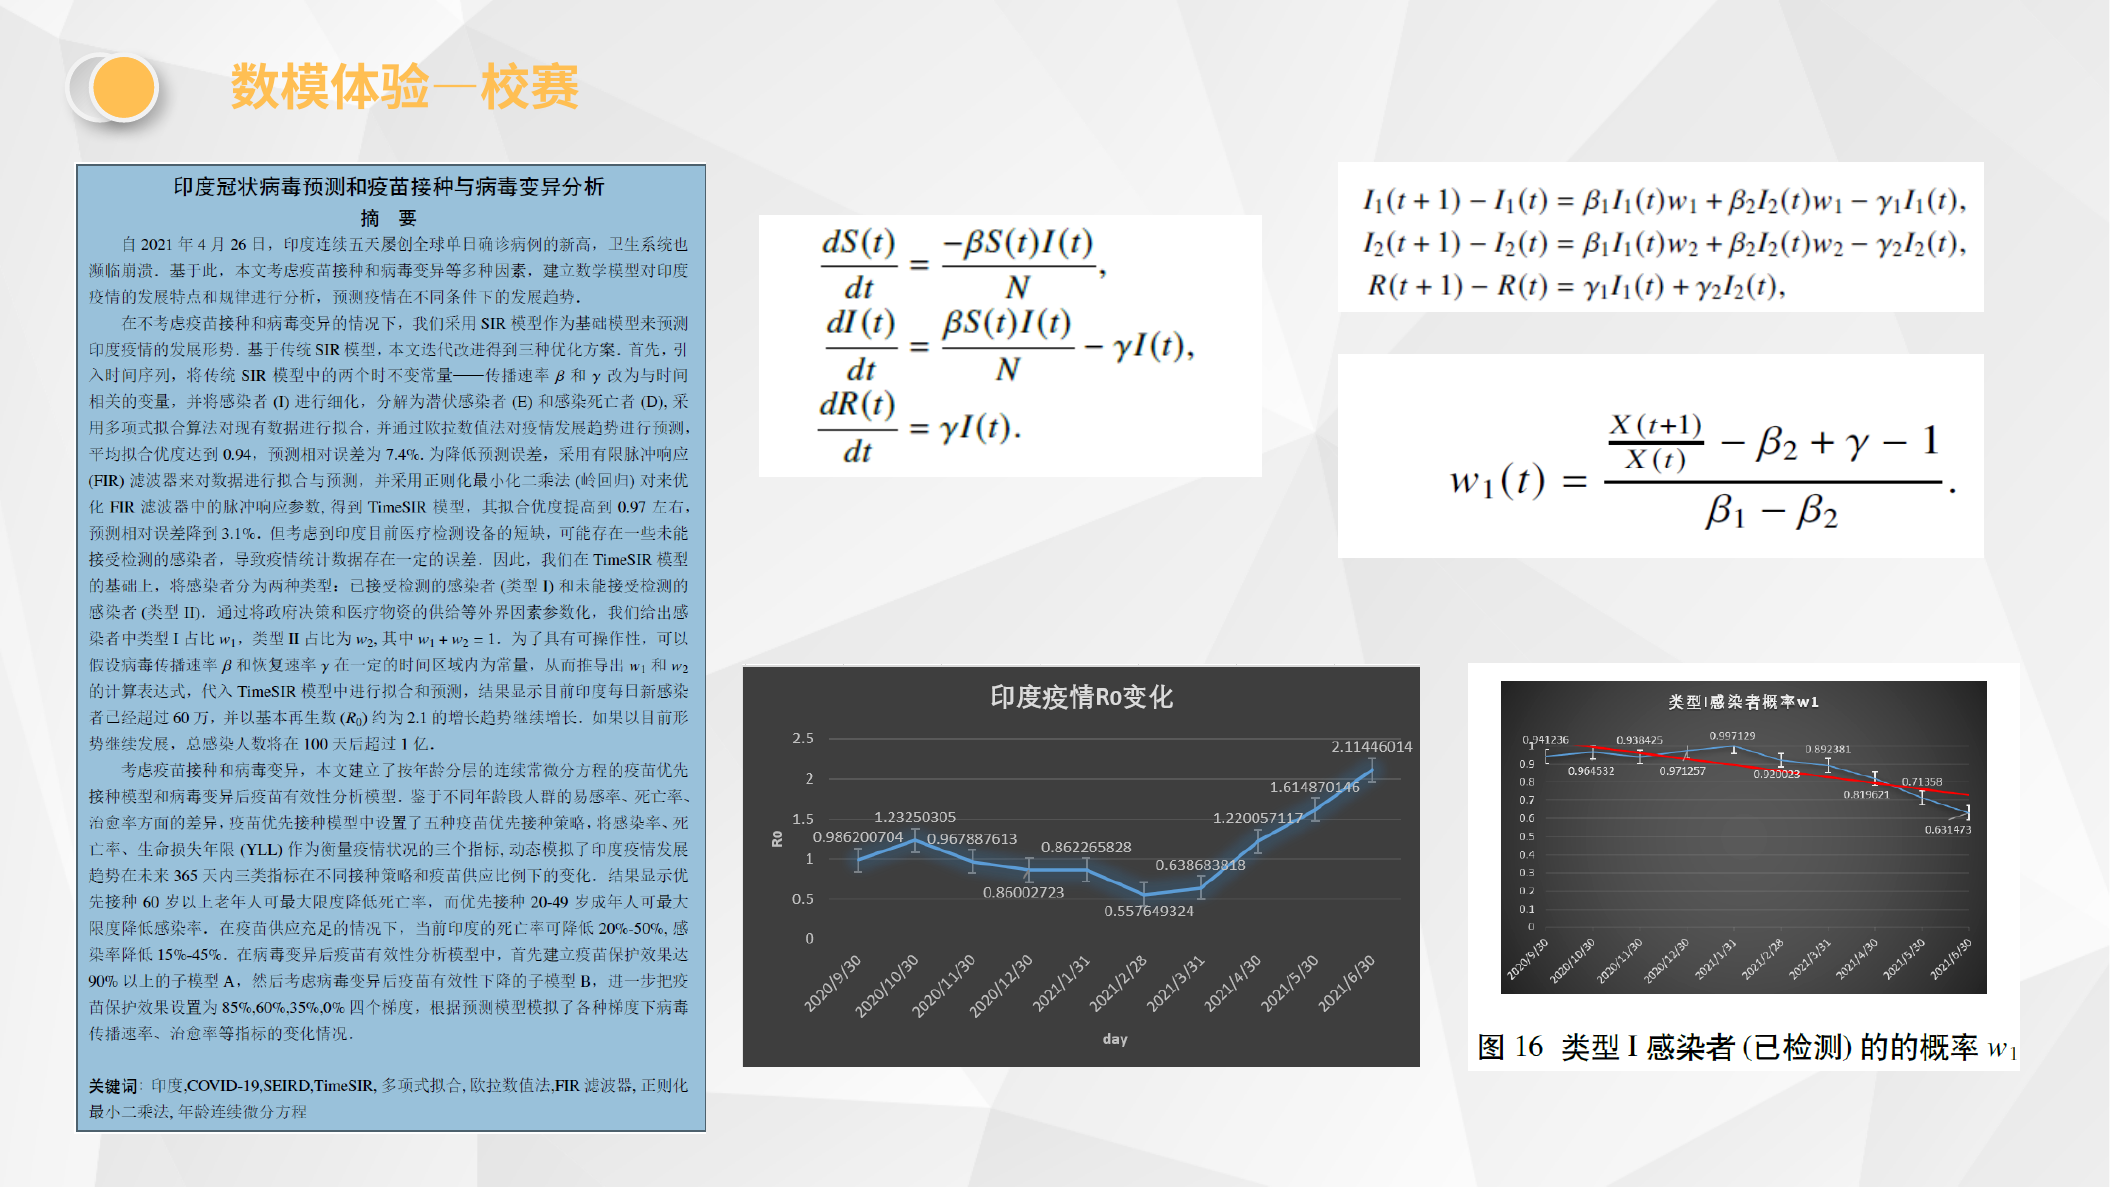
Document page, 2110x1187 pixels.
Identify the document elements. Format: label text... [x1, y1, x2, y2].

picture [0, 0, 2110, 1187]
list 数模体验—校赛 [216, 54, 760, 138]
